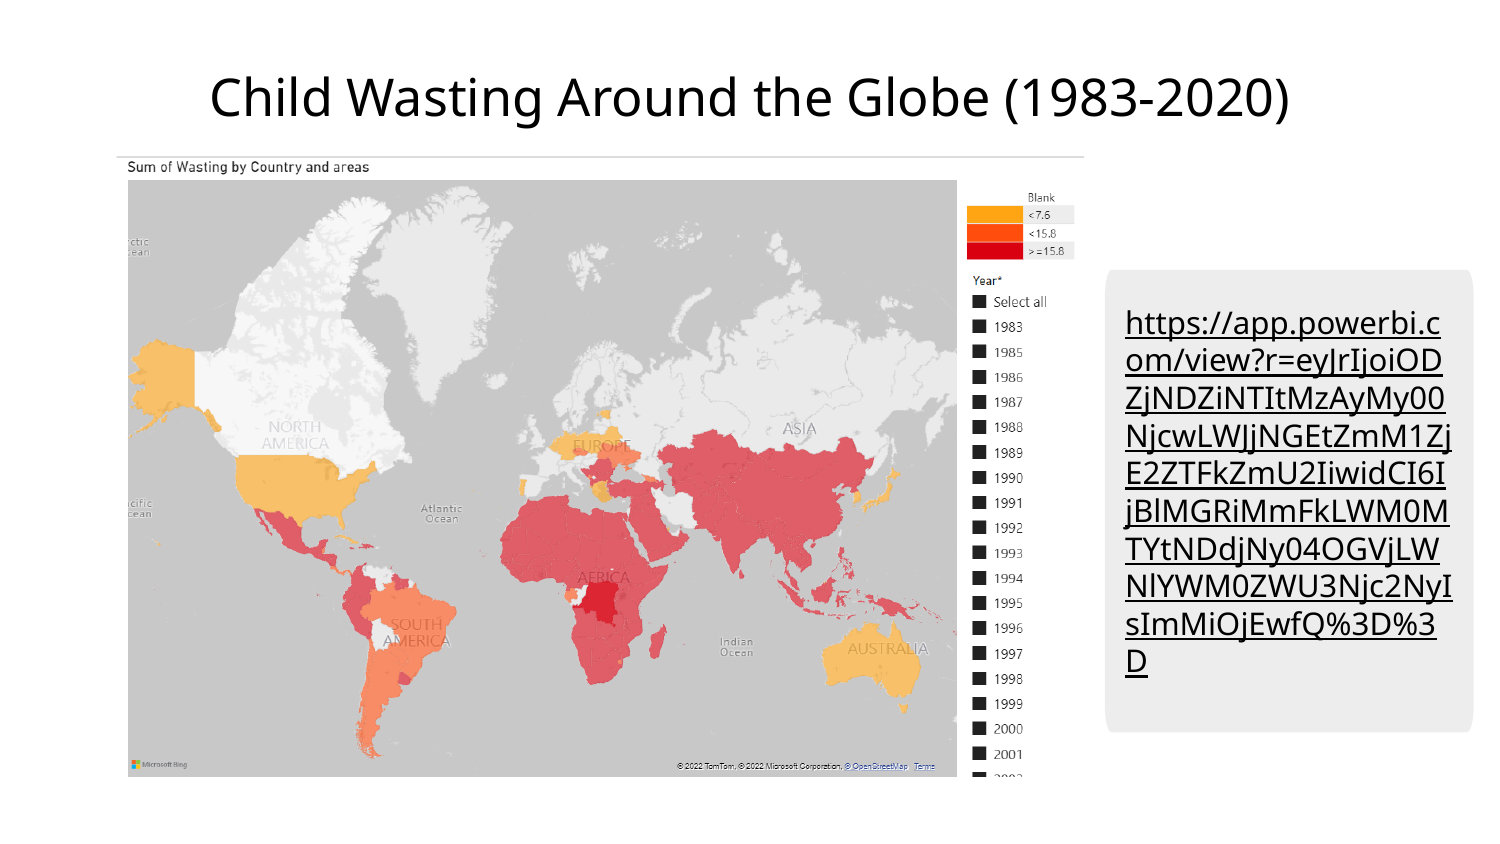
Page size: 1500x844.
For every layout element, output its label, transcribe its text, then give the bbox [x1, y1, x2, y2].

text_box [1104, 269, 1474, 733]
text_box Child Wasting Around the Globe (1983-2020) [116, 62, 1384, 129]
text_box https://app.powerbi.com/view?r=eyJrIjoiODZjNDZiNTItMzAyMy00NjcwLWJjNGEtZmM1ZjE2ZTFkZmU2IiwidCI6IjBlMGRiMmFkLWM0MTYtNDdjNy04OGVjLWNlYWM0ZWU3Njc2NyIsImMiOjEwfQ%3D%3D [1110, 281, 1469, 488]
picture [116, 155, 1085, 779]
